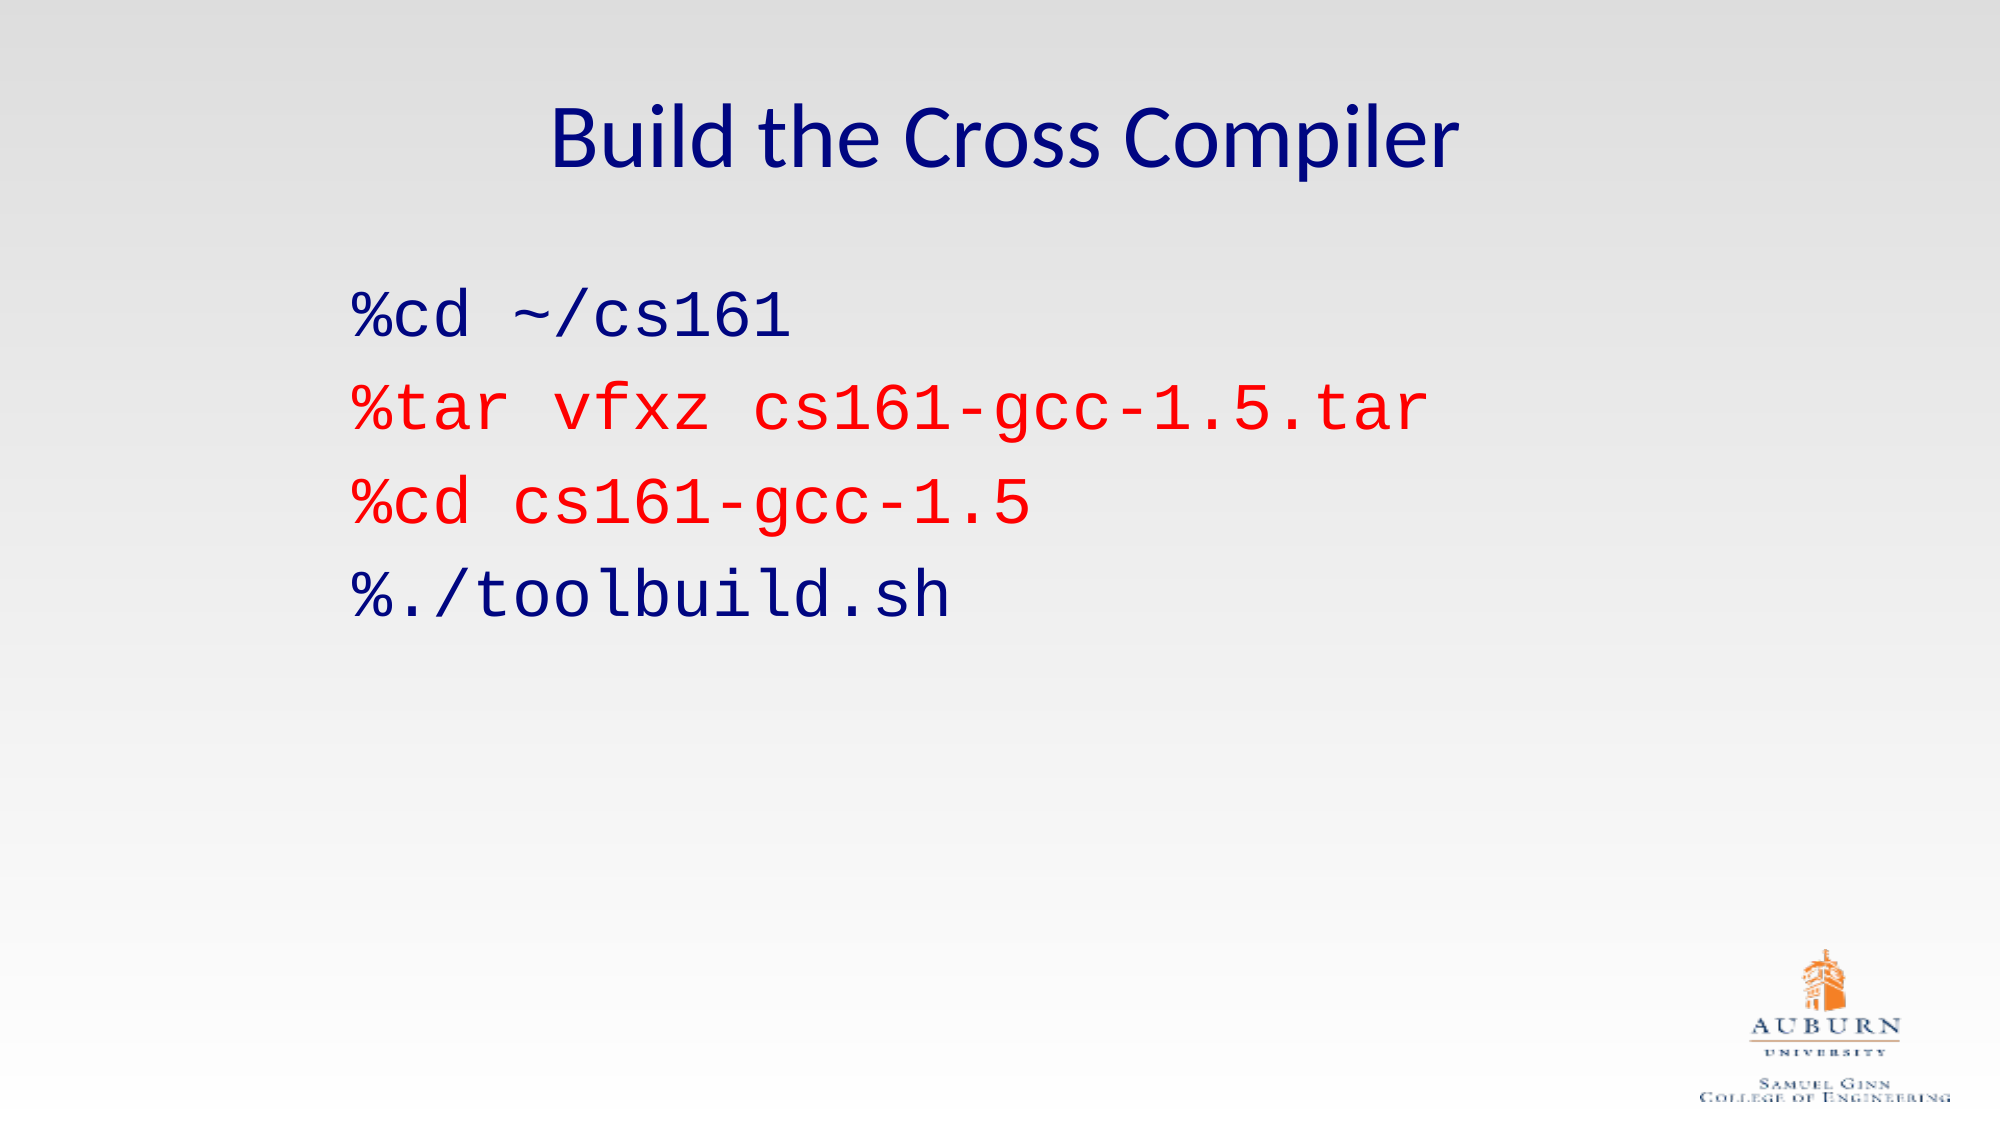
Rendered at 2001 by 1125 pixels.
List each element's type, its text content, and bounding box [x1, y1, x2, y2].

title Build the Cross Compiler [375, 75, 1638, 188]
picture [1700, 949, 1950, 1102]
list %cd ~/cs161 %tar vfxz cs161-gcc-1.5.tar %cd cs161-gcc-1.5 %./toolbuild.sh [337, 262, 1675, 938]
